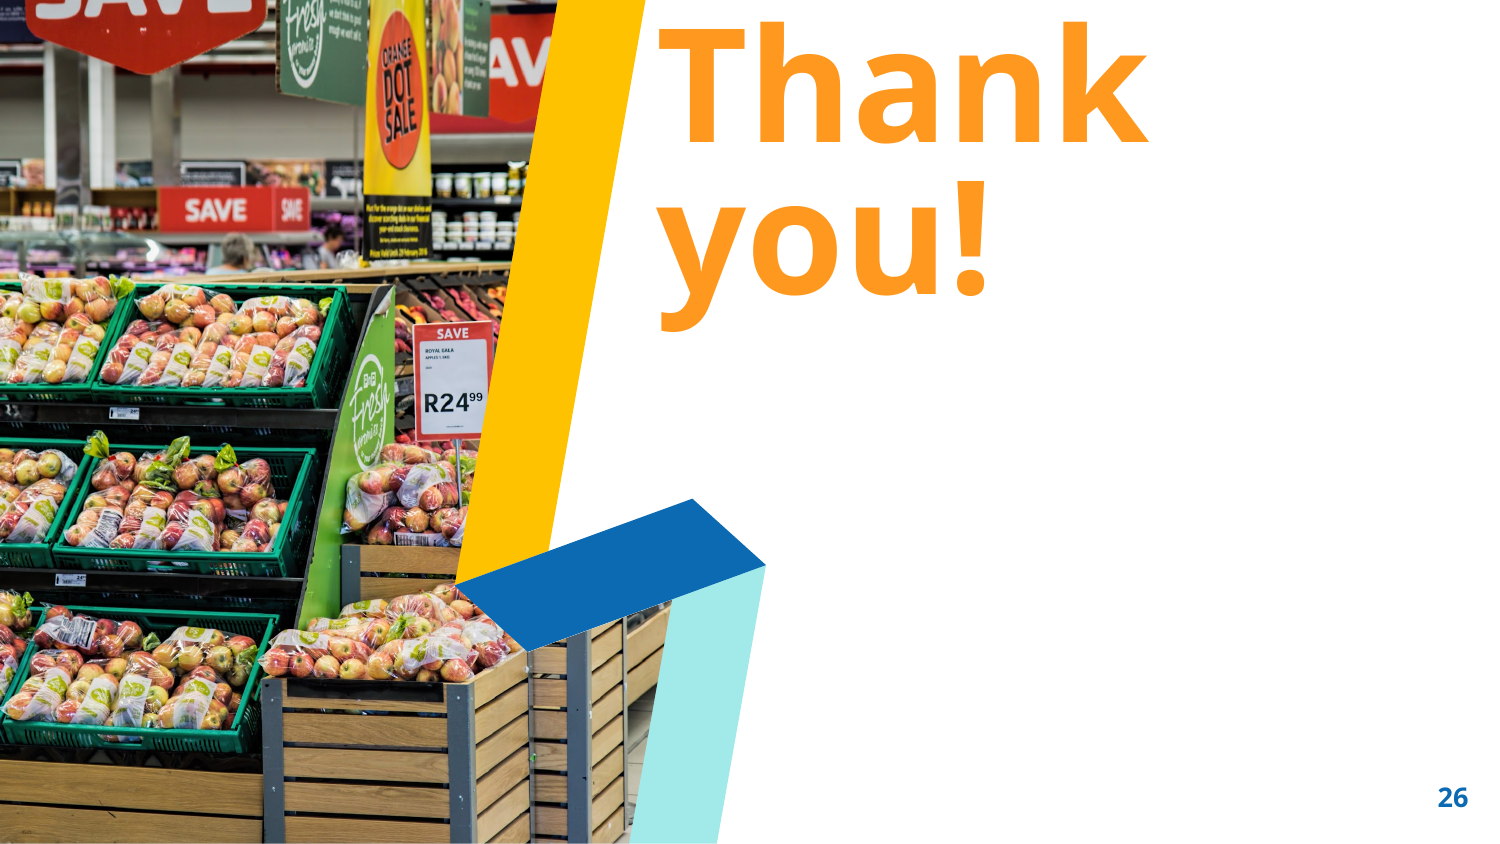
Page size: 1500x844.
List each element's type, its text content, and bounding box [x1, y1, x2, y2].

slide_number ‹#› [1378, 766, 1469, 832]
title Thank you! [676, 134, 1471, 325]
picture [0, 0, 673, 844]
